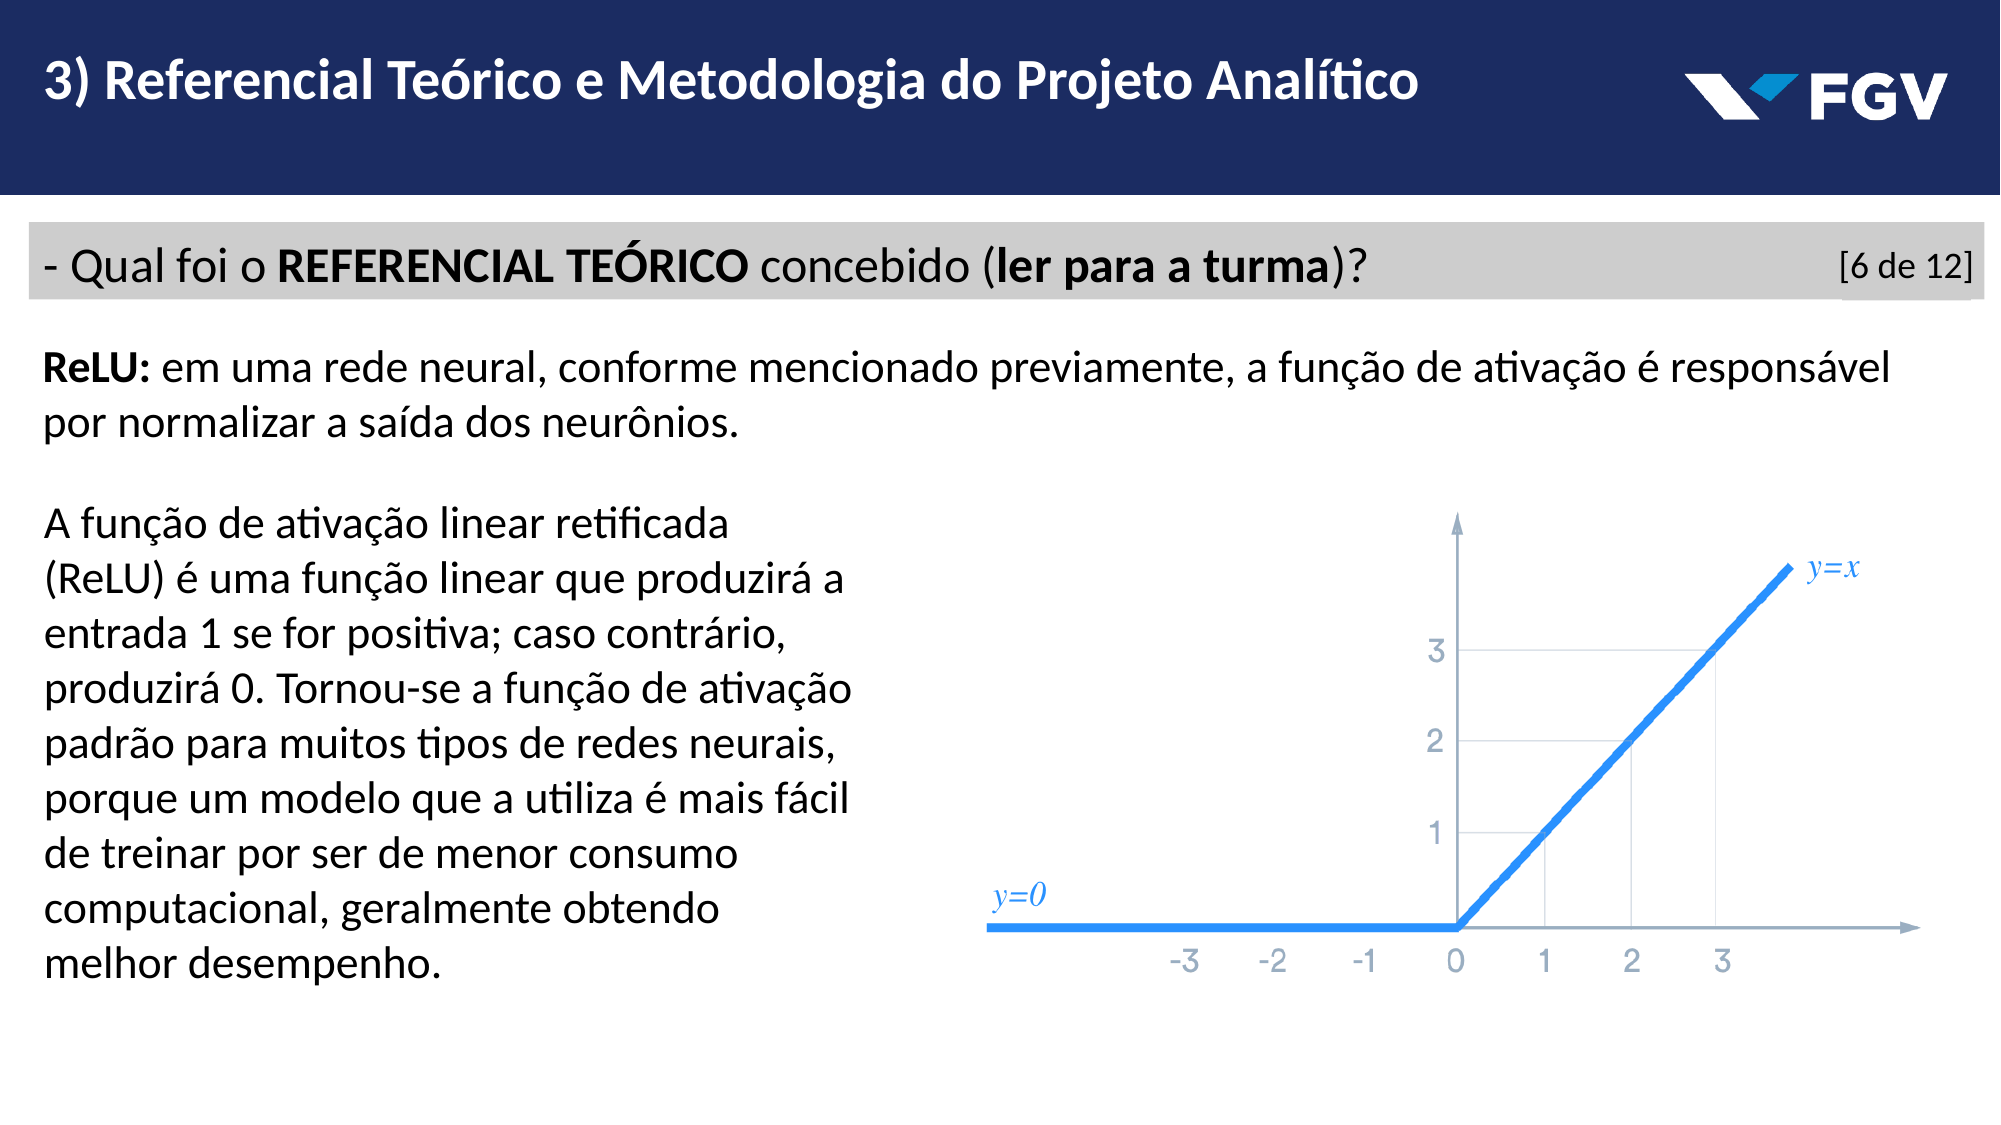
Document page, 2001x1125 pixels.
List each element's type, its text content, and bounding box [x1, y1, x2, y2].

picture [986, 511, 1921, 973]
text_box - Qual foi o REFERENCIAL TEÓRICO concebido (ler para a turma)? [28, 222, 1985, 300]
picture [1652, 41, 1980, 151]
text_box 3) Referencial Teórico e Metodologia do Projeto Analítico [28, 34, 1772, 119]
text_box [6 de 12] [1842, 224, 1971, 301]
text_box A função de ativação linear retificada (ReLU) é uma função linear que produzirá a entrada 1 se for positiva; caso contrário, produzirá 0. Tornou-se a função de ativação padrão para muitos tipos de redes neurais, porque um modelo que a utiliza é mais fácil de treinar por ser de menor consumo computacional, geralmente obtendo melhor desempenho. [29, 485, 874, 995]
text_box ReLU: em uma rede neural, conforme mencionado previamente, a função de ativação é responsável por normalizar a saída dos neurônios. [27, 329, 1984, 455]
